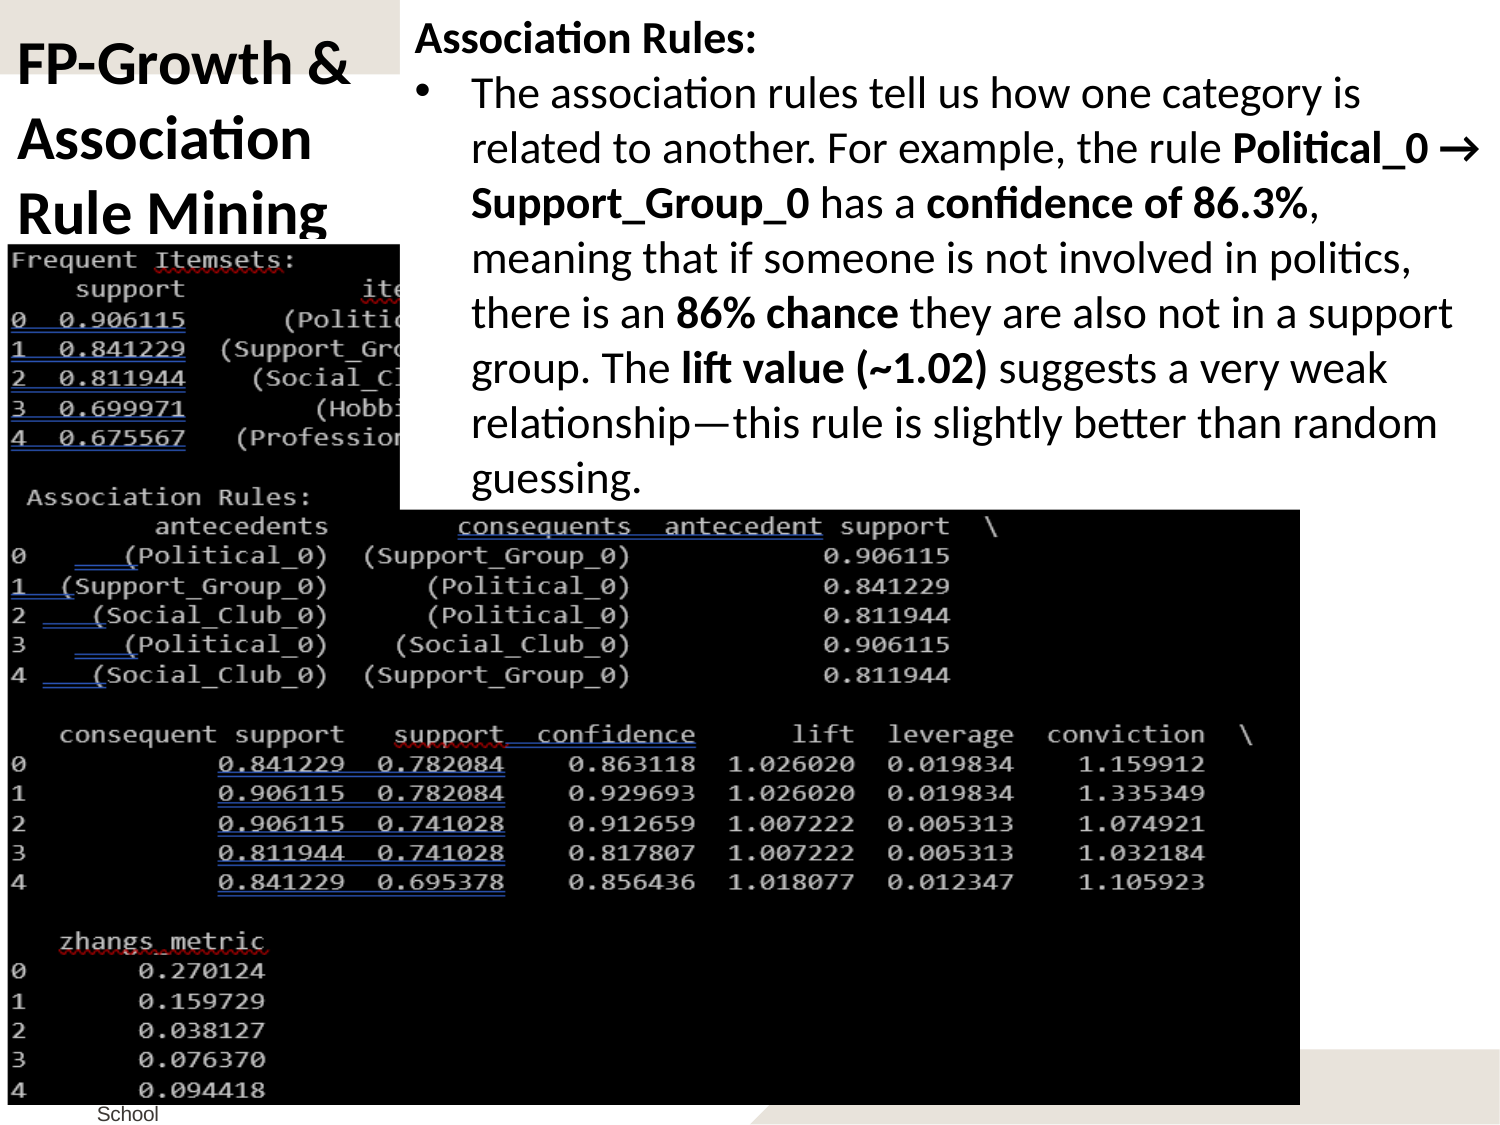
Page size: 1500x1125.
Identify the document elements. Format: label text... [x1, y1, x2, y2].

picture [0, 238, 1301, 1105]
slide_number 131 | Faculty of Business and Law | Peter Faber Business School [90, 1114, 703, 1125]
text_box FP-Growth & Association Rule Mining [2, 14, 399, 237]
text_box Association Rules: The association rules tell us how one category is related to another. For example, the rule Political_0 → Support_Group_0 has a confidence of 86.3%, meaning that if someone is not involved in politics, there is an 86% chance they are also not in a support group. The lift value (~1.02) suggests a very weak relationship—this rule is slightly better than random guessing. [399, 0, 1498, 510]
